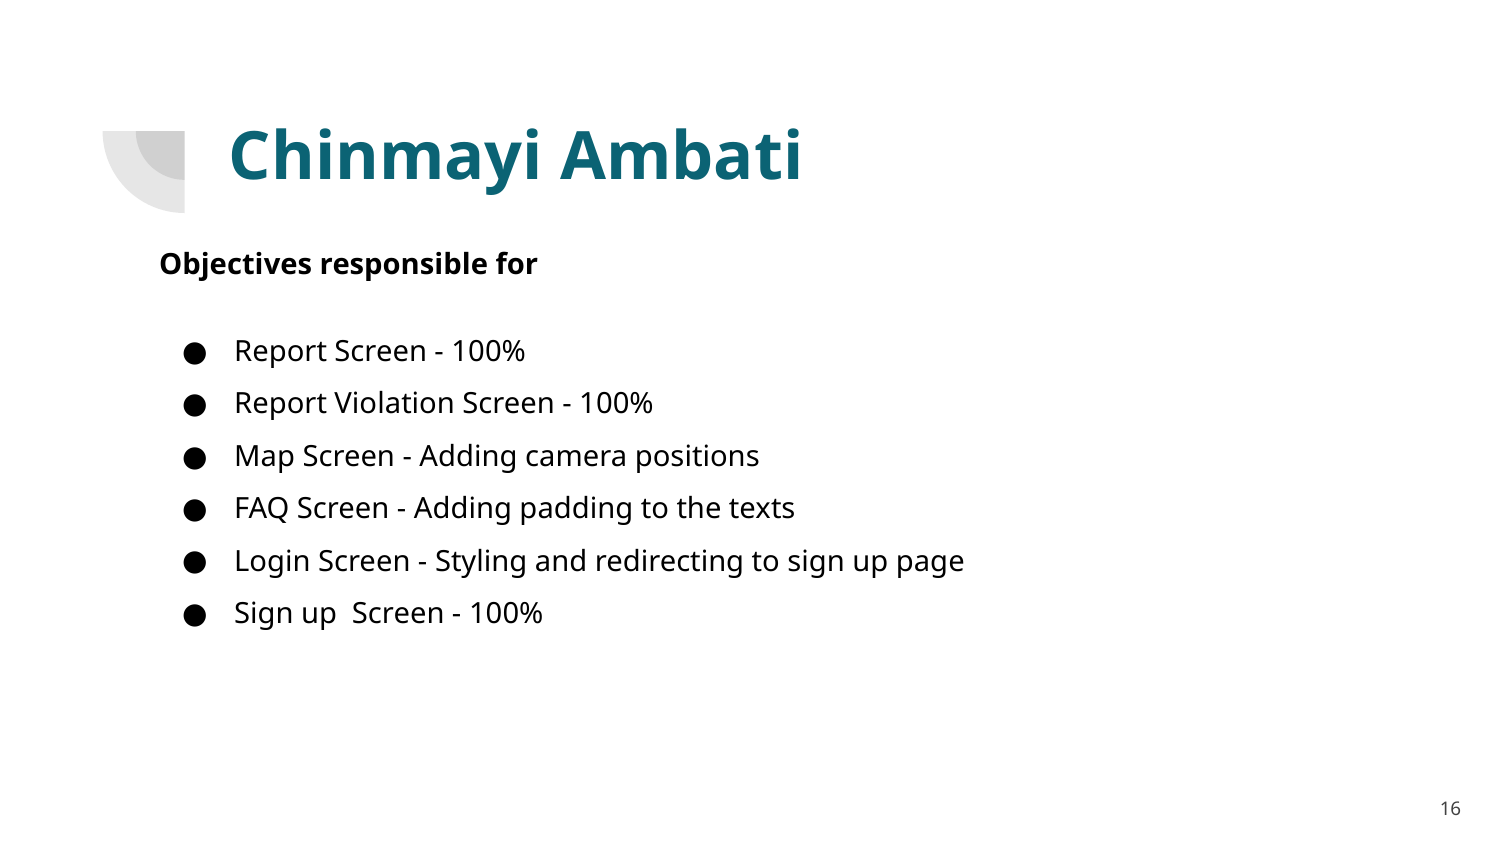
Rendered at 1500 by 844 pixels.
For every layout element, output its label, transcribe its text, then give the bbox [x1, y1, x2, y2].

text_box Objectives responsible for Report Screen - 100% Report Violation Screen - 100% Map Screen - Adding camera positions FAQ Screen - Adding padding to the texts Login Screen - Styling and redirecting to sign up page Sign up Screen - 100% [144, 229, 1356, 791]
slide_number 16 [1386, 777, 1477, 842]
title Chinmayi Ambati [213, 98, 1069, 229]
